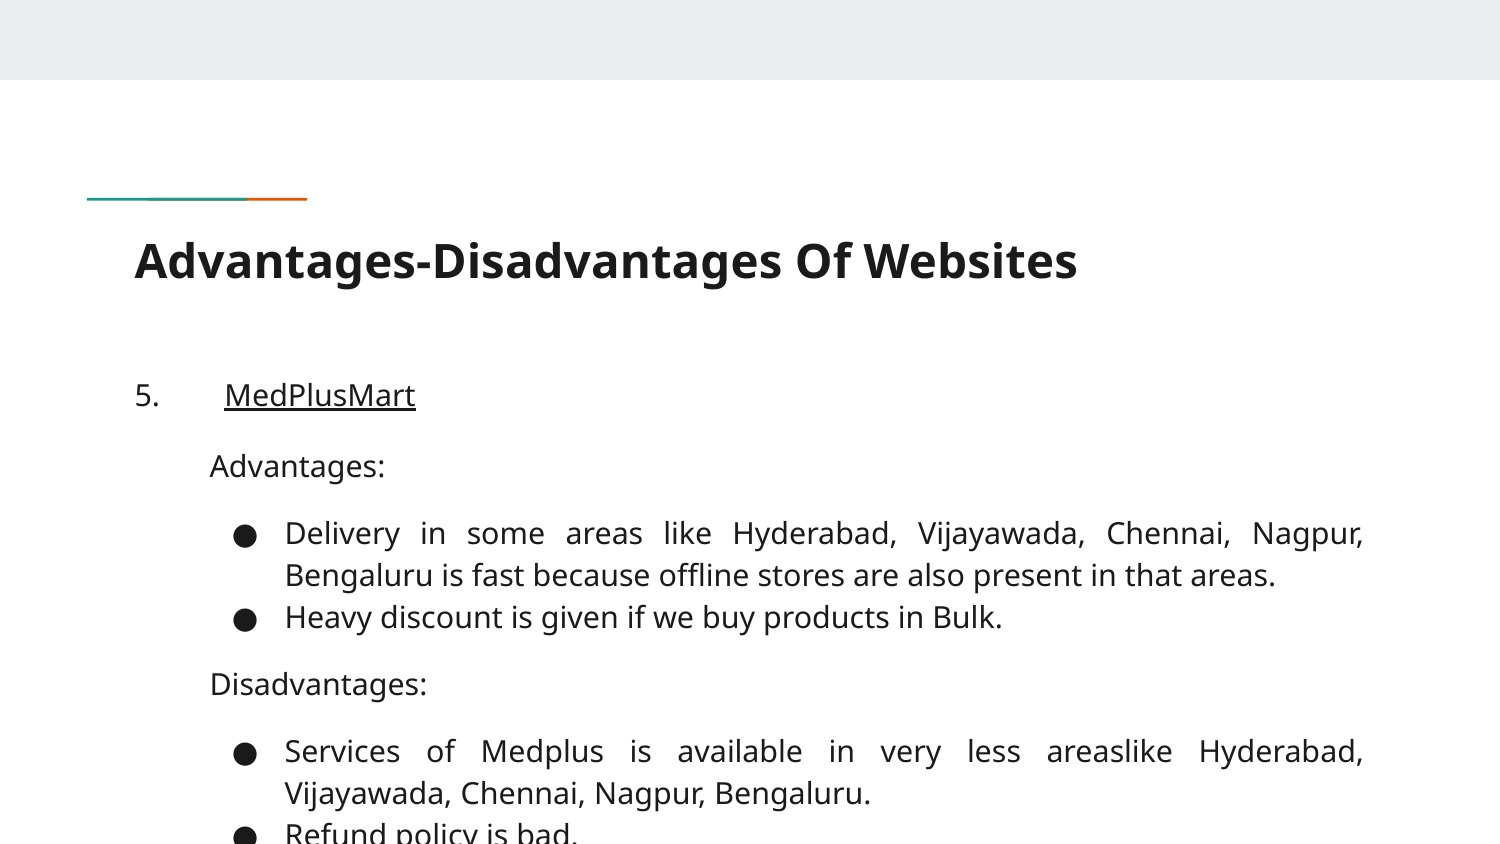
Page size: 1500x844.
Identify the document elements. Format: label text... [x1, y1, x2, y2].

title Advantages-Disadvantages Of Websites [119, 216, 1381, 305]
list 5. MedPlusMart Advantages: Delivery in some areas like Hyderabad, Vijayawada, Chennai, Nagpur, Bengaluru is fast because offline stores are also present in that areas. Heavy discount is given if we buy products in Bulk. Disadvantages: Services of Medplus is available in very less areaslike Hyderabad, Vijayawada, Chennai, Nagpur, Bengaluru. Refund policy is bad. [119, 354, 1381, 844]
